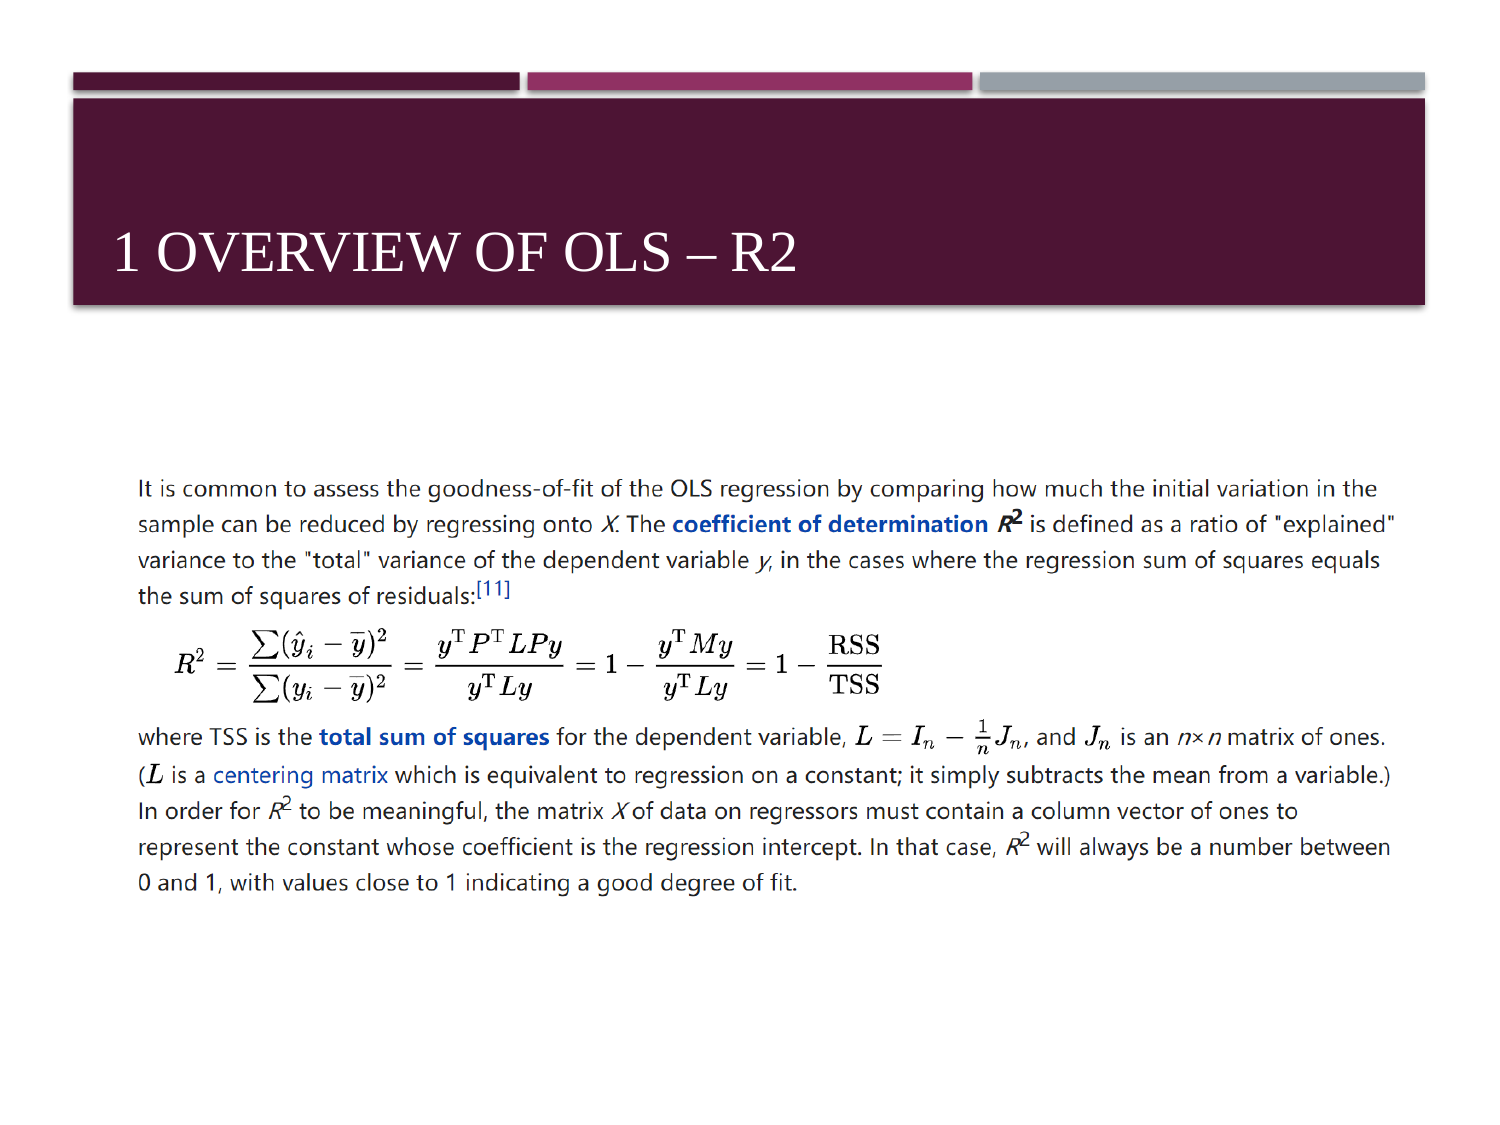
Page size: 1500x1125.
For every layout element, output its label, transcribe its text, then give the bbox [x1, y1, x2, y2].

title 1 overview of ols – R2 [95, 112, 1406, 291]
picture [122, 461, 1411, 915]
